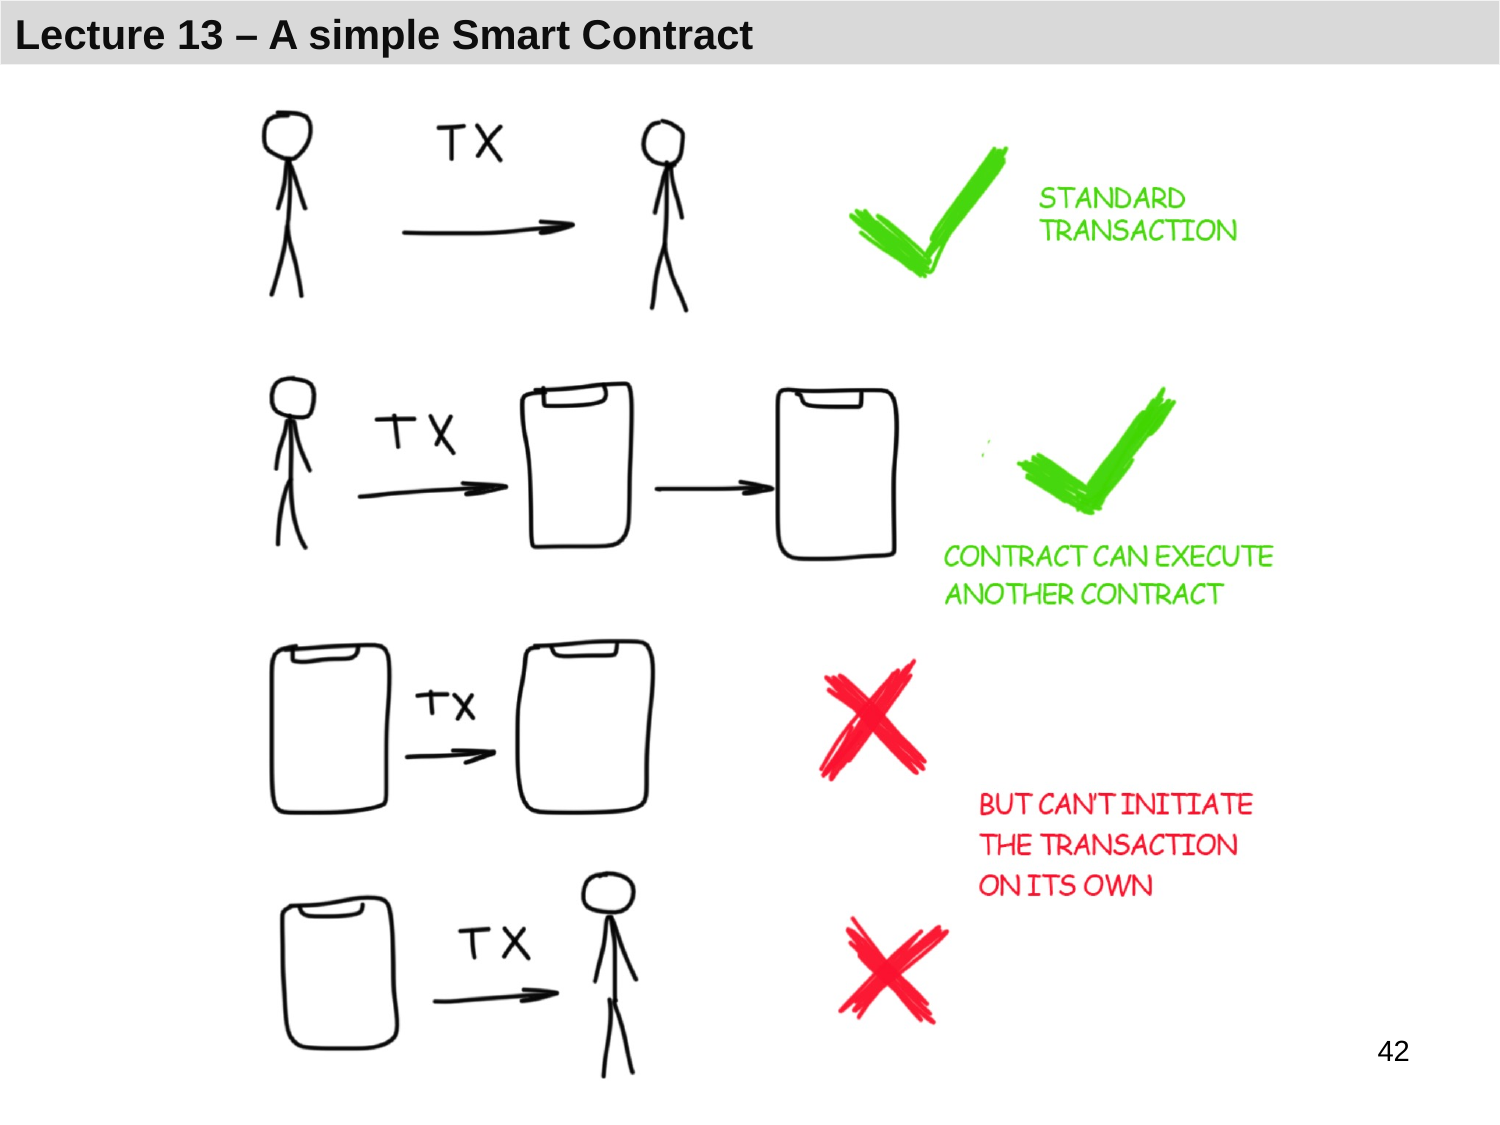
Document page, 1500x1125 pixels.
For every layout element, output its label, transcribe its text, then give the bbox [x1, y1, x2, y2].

slide_number 42 [1354, 1024, 1425, 1103]
picture [212, 78, 1351, 1101]
